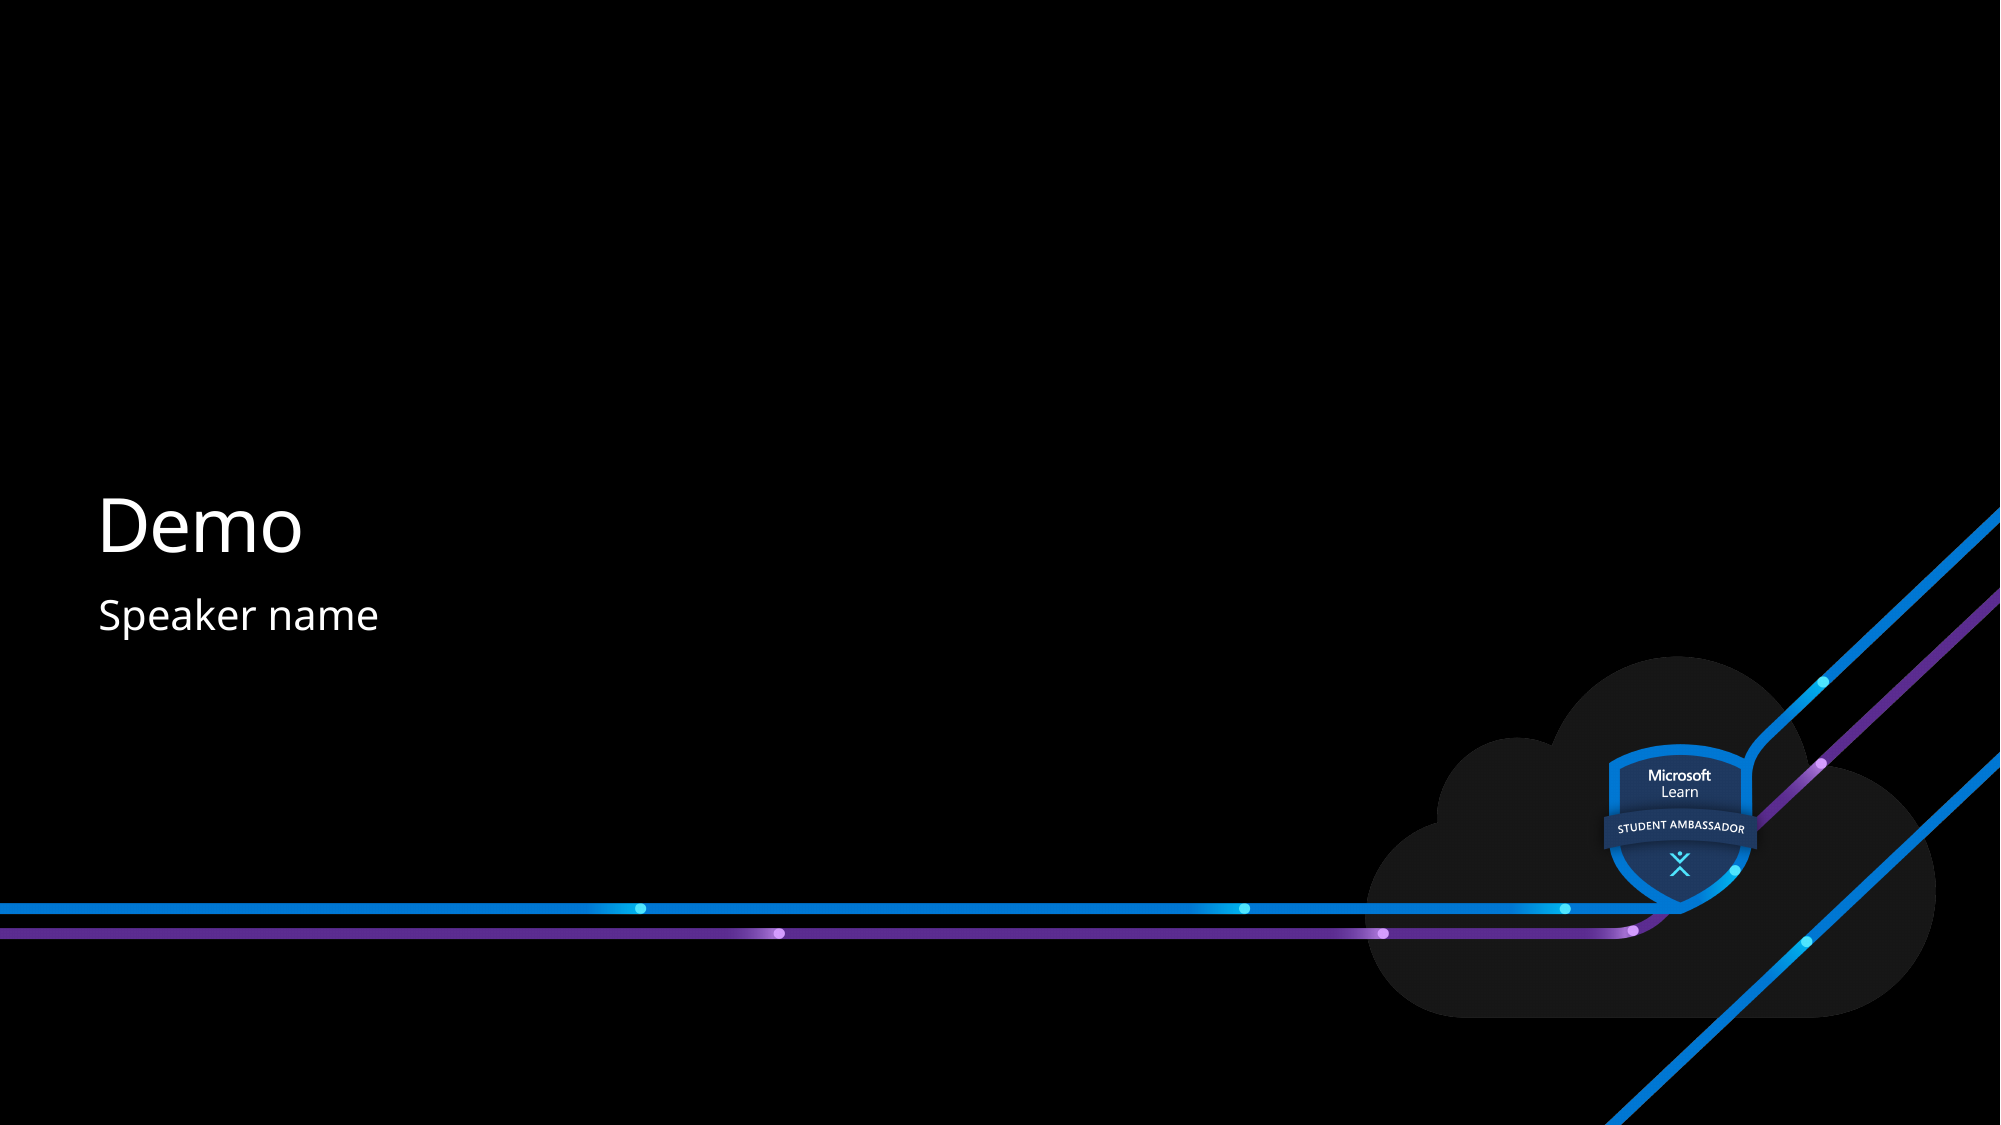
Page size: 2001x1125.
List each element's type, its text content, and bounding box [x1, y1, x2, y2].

title Demo [96, 487, 1596, 570]
list Speaker name [98, 589, 1599, 640]
picture [0, 358, 2000, 1125]
